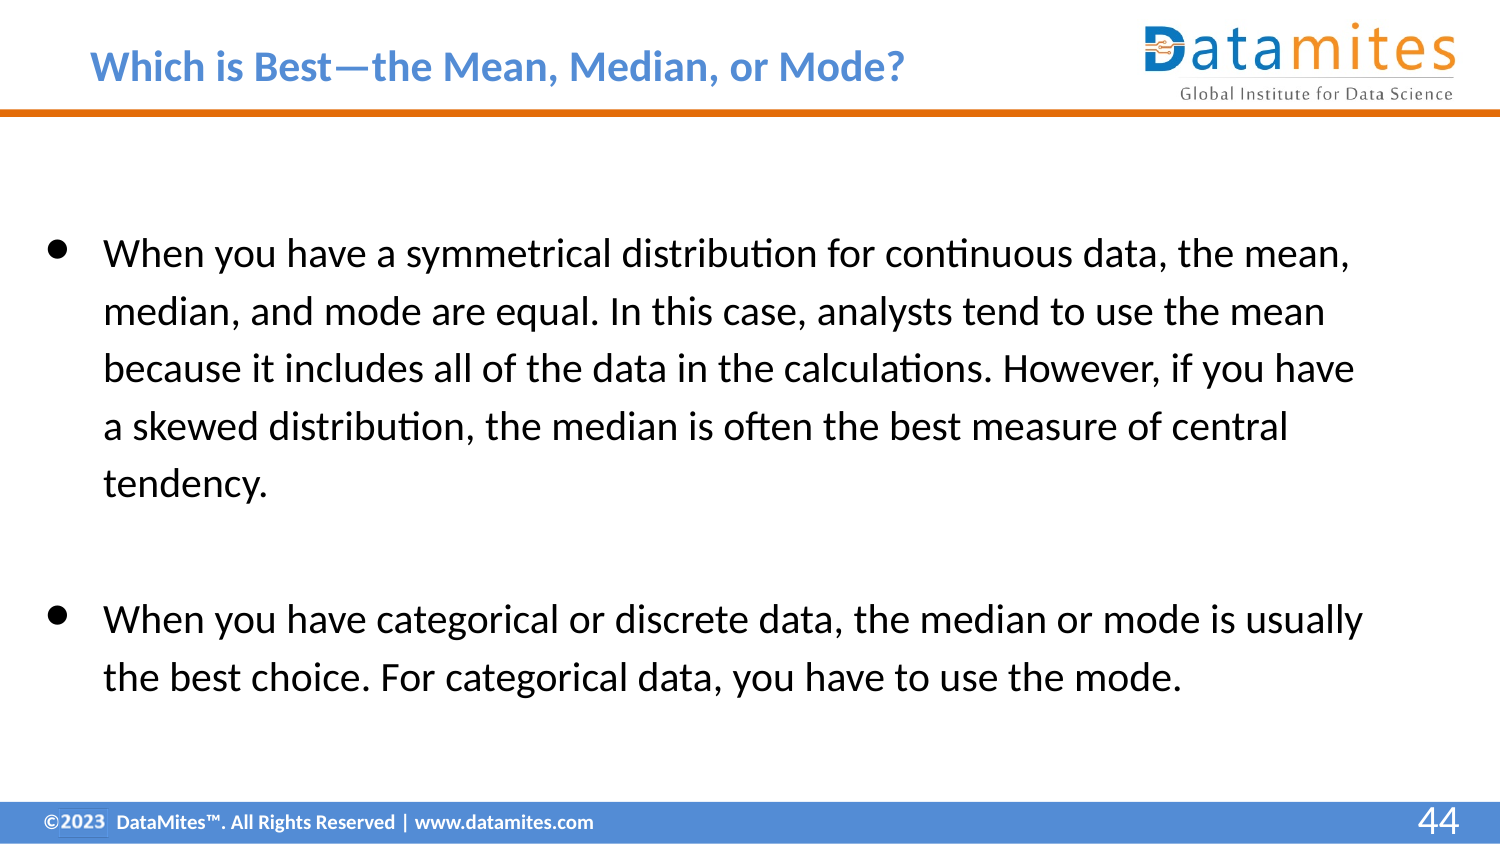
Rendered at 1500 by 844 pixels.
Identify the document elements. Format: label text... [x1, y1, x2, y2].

picture [0, 801, 167, 844]
slide_number ‹#› [1387, 795, 1475, 841]
title Which is Best—the Mean, Median, or Mode? [75, 21, 1097, 98]
picture [1137, 19, 1463, 104]
text_box When you have a symmetrical distribution for continuous data, the mean, median, and mode are equal. In this case, analysts tend to use the mean because it includes all of the data in the calculations. However, if you have a skewed distribution, the median is often the best measure of central tendency. When you have categorical or discrete data, the median or mode is usually the best choice. For categorical data, you have to use the mode. [13, 143, 1388, 715]
